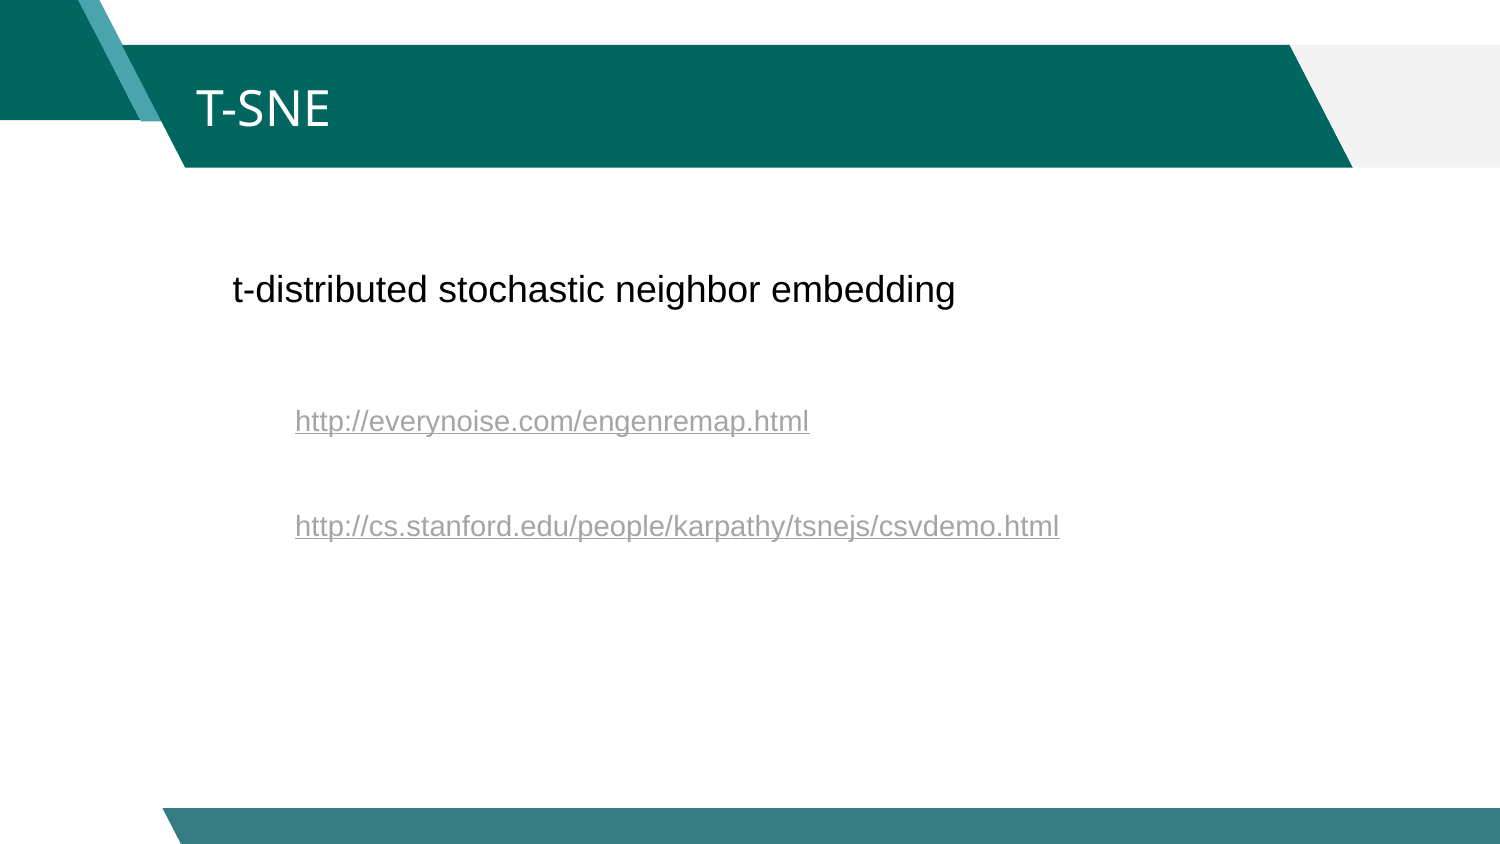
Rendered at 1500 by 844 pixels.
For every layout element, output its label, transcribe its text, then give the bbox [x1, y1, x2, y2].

title T-SNE [181, 45, 1285, 169]
text_box http://everynoise.com/engenremap.html http://cs.stanford.edu/people/karpathy/tsnejs/csvdemo.html [280, 394, 1076, 654]
text_box t-distributed stochastic neighbor embedding [217, 257, 1076, 318]
